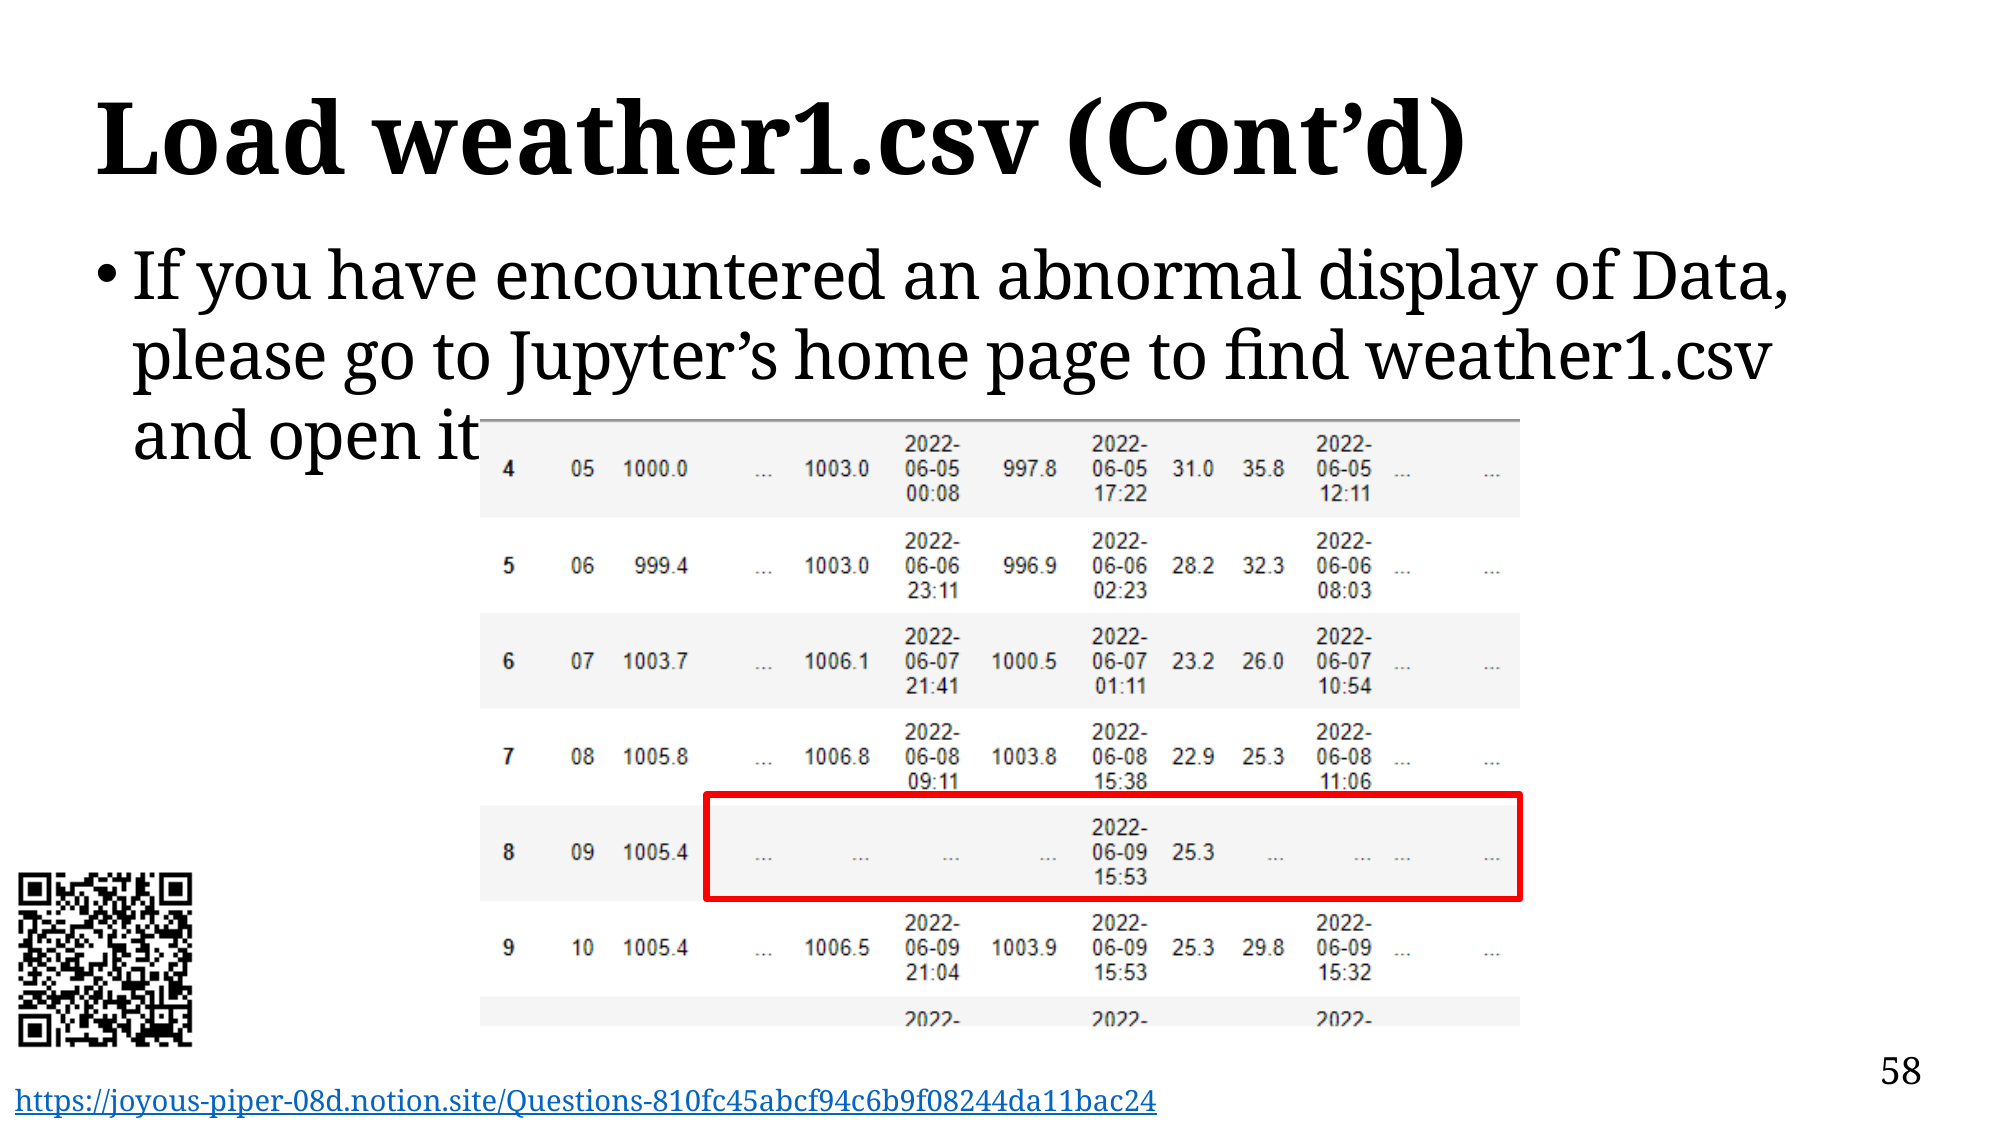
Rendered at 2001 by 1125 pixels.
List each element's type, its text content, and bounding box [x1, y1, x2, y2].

title Load weather1.csv (Cont’d) [80, 59, 1920, 224]
picture [480, 419, 1520, 1038]
slide_number 58 [1487, 1042, 1938, 1103]
text_box https://joyous-piper-08d.notion.site/Questions-810fc45abcf94c6b9f08244da11bac24 [0, 1074, 1575, 1125]
picture [0, 854, 211, 1066]
list If you have encountered an abnormal display of Data, please go to Jupyter’s home page to find weather1.csv and open it. [80, 224, 1920, 999]
